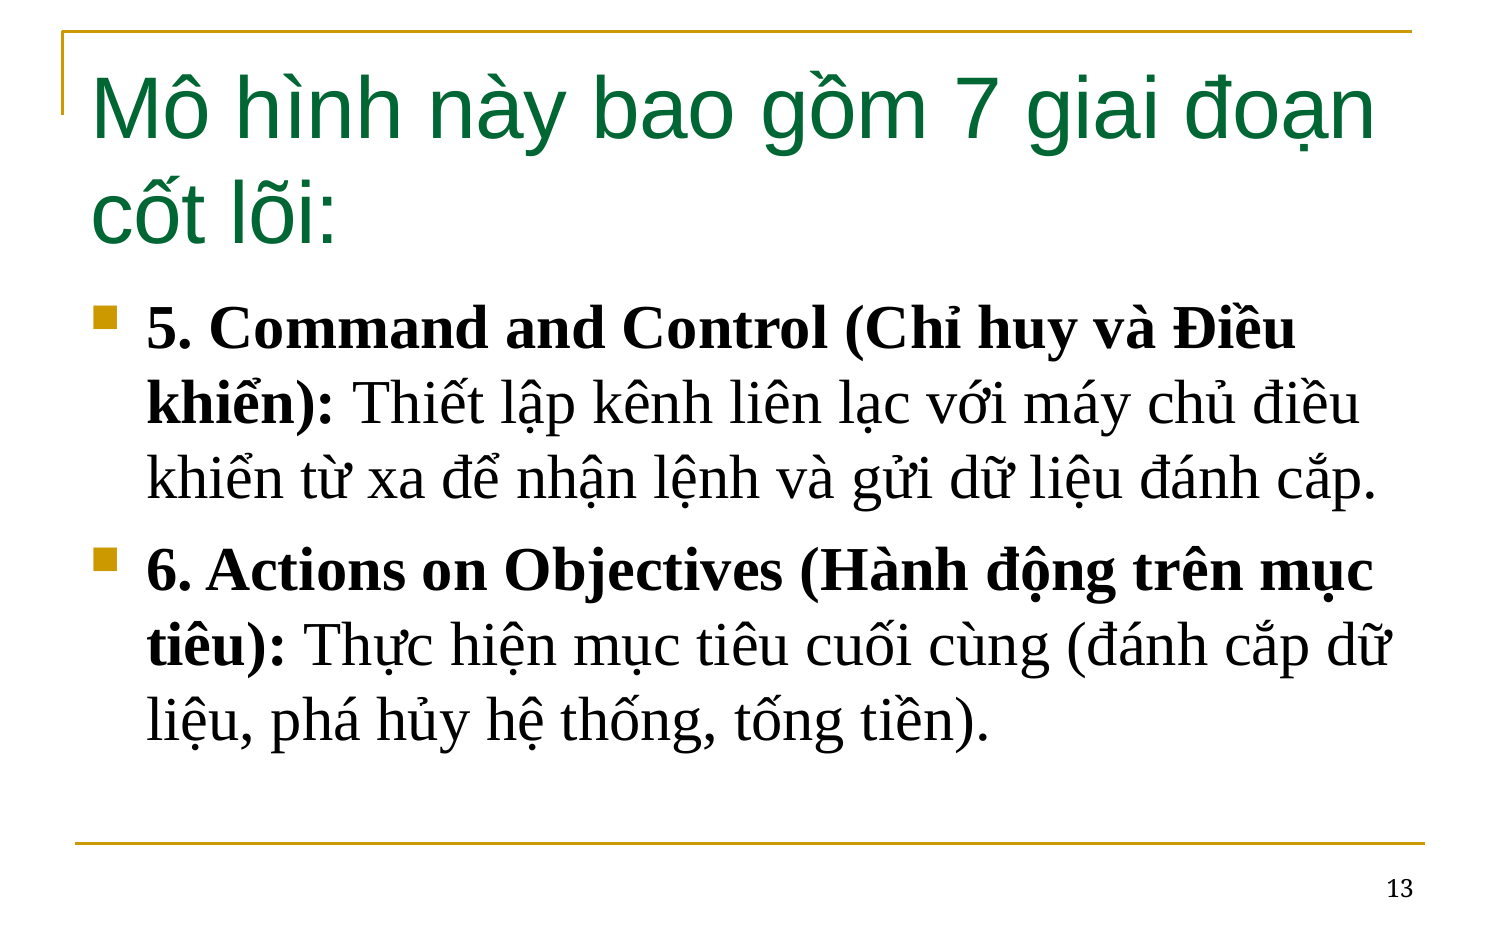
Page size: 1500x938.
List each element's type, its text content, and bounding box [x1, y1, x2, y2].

title Mô hình này bao gồm 7 giai đoạn cốt lõi: [87, 48, 1475, 366]
slide_number 13 [1380, 878, 1419, 938]
text_box 5. Command and Control (Chỉ huy và Điều khiển): Thiết lập kênh liên lạc với máy chủ điều khiển từ xa để nhận lệnh và gửi dữ liệu đánh cắp. 6. Actions on Objectives (Hành động trên mục tiêu): Thực hiện mục tiêu cuối cùng (đánh cắp dữ liệu, phá hủy hệ thống, tống tiền). [87, 268, 1438, 753]
